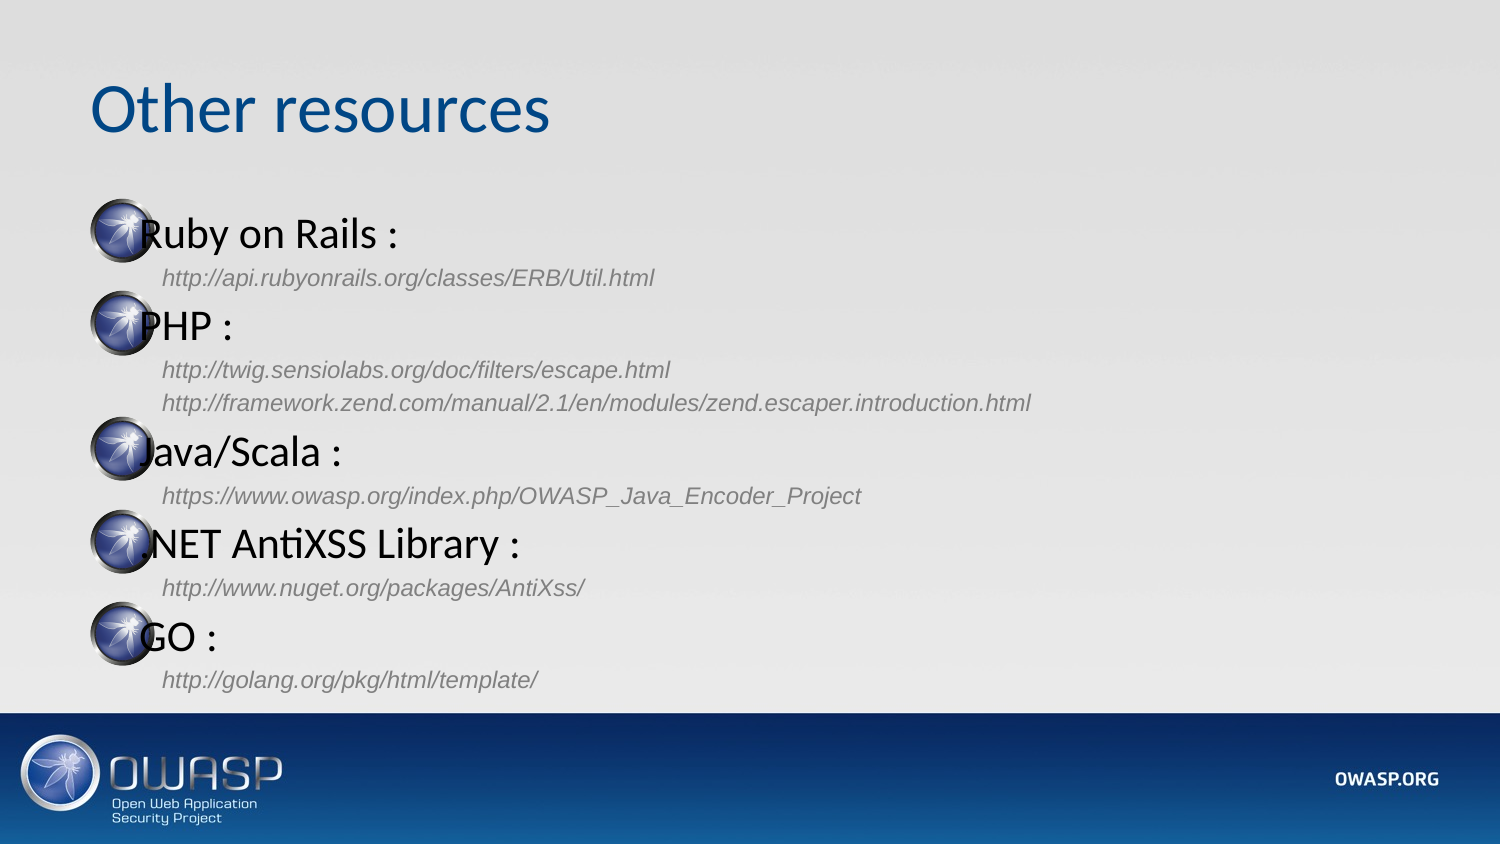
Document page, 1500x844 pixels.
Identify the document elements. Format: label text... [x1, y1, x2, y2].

list Ruby on Rails : http://api.rubyonrails.org/classes/ERB/Util.html PHP : http://twig.sensiolabs.org/doc/filters/escape.html http://framework.zend.com/manual/2.1/en/modules/zend.escaper.introduction.html Java/Scala : https://www.owasp.org/index.php/OWASP_Java_Encoder_Project .NET AntiXSS Library : http://www.nuget.org/packages/AntiXss/ GO : http://golang.org/pkg/html/template/ [75, 196, 1425, 705]
picture [0, 0, 1500, 844]
title Other resources [75, 33, 1425, 175]
